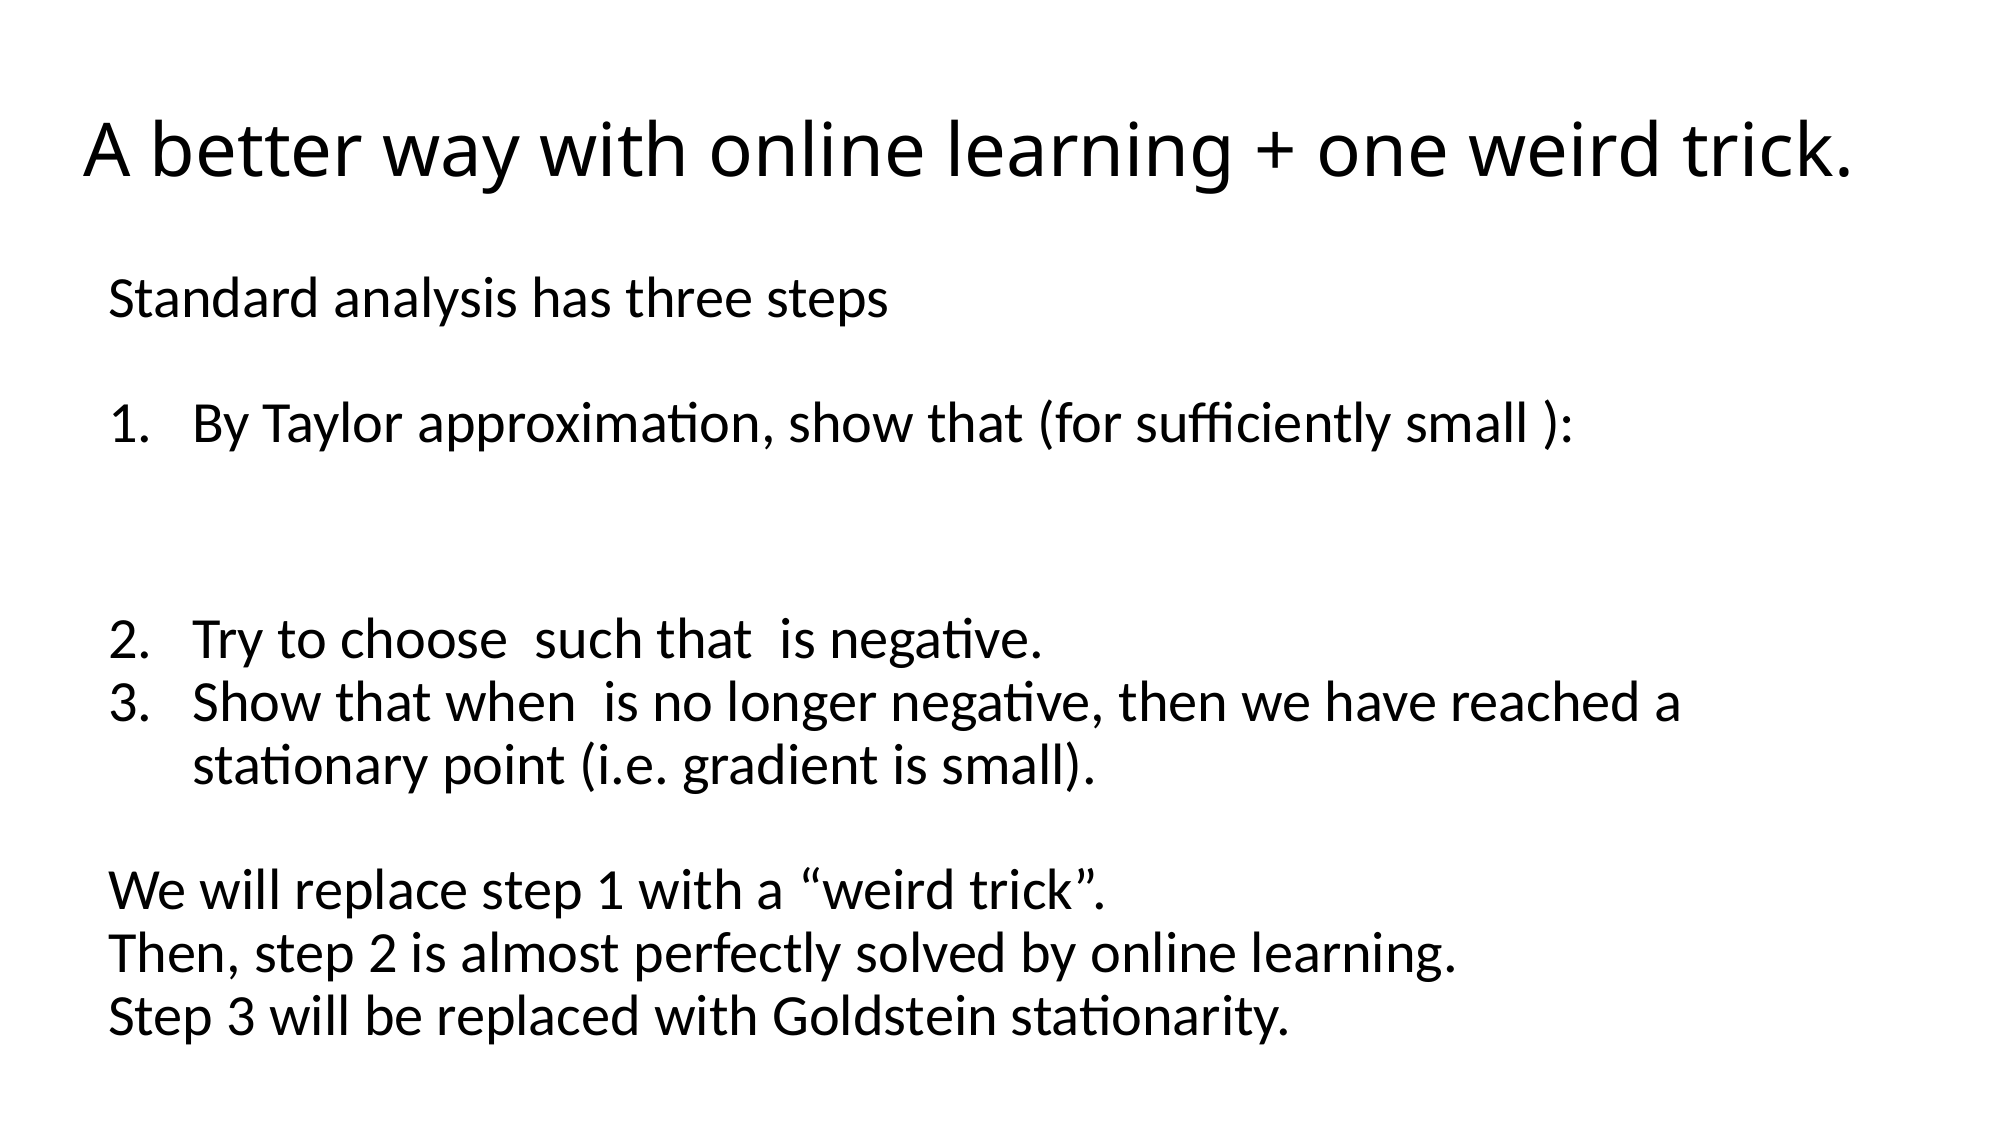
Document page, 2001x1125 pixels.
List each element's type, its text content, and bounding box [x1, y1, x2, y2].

title A better way with online learning + one weird trick. [68, 97, 1932, 223]
